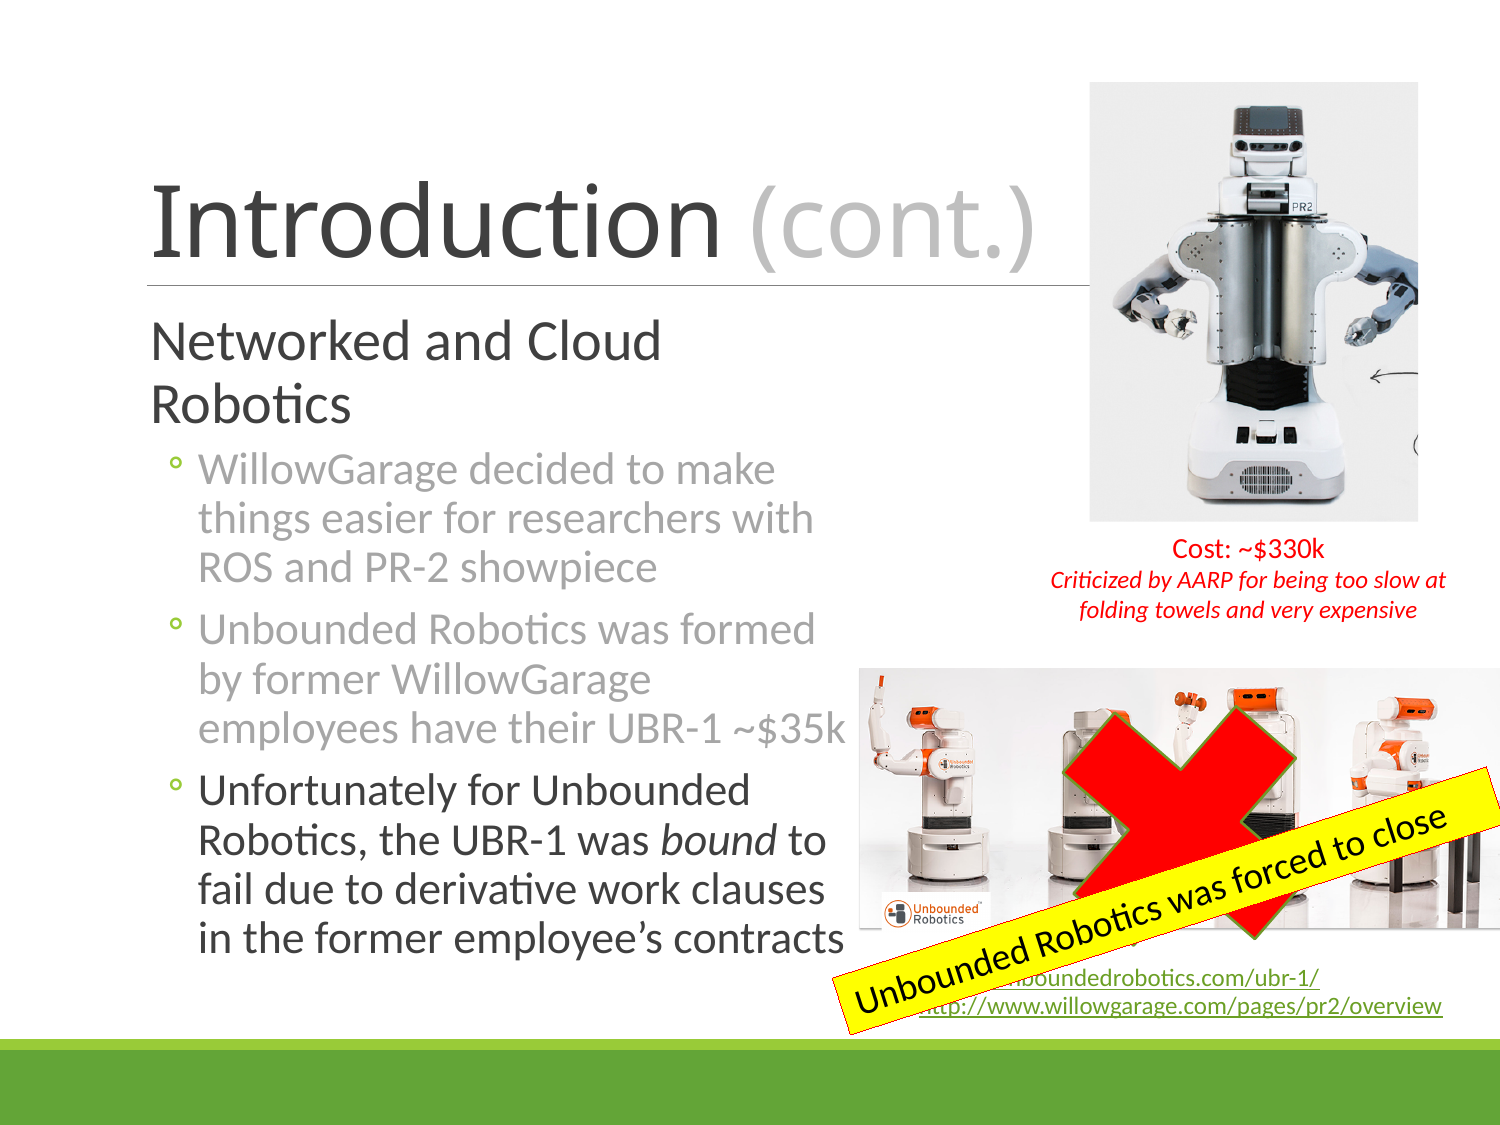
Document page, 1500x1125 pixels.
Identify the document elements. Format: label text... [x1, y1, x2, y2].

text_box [857, 664, 1500, 933]
text_box http://unboundedrobotics.com/ubr-1/ [1018, 954, 1335, 982]
list Networked and Cloud Robotics WillowGarage decided to make things easier for researchers with ROS and PR-2 showpiece Unbounded Robotics was formed by former WillowGarage employees have their UBR-1 ~$35k Unfortunately for Unbounded Robotics, the UBR-1 was bound to fail due to derivative work clauses in the former employee’s contracts [135, 302, 859, 963]
text_box Unbounded Robotics was forced to close [832, 943, 1136, 1035]
title Introduction (cont.) [135, 47, 1373, 285]
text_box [1022, 81, 1475, 634]
text_box http://www.willowgarage.com/pages/pr2/overview [904, 982, 1500, 1028]
